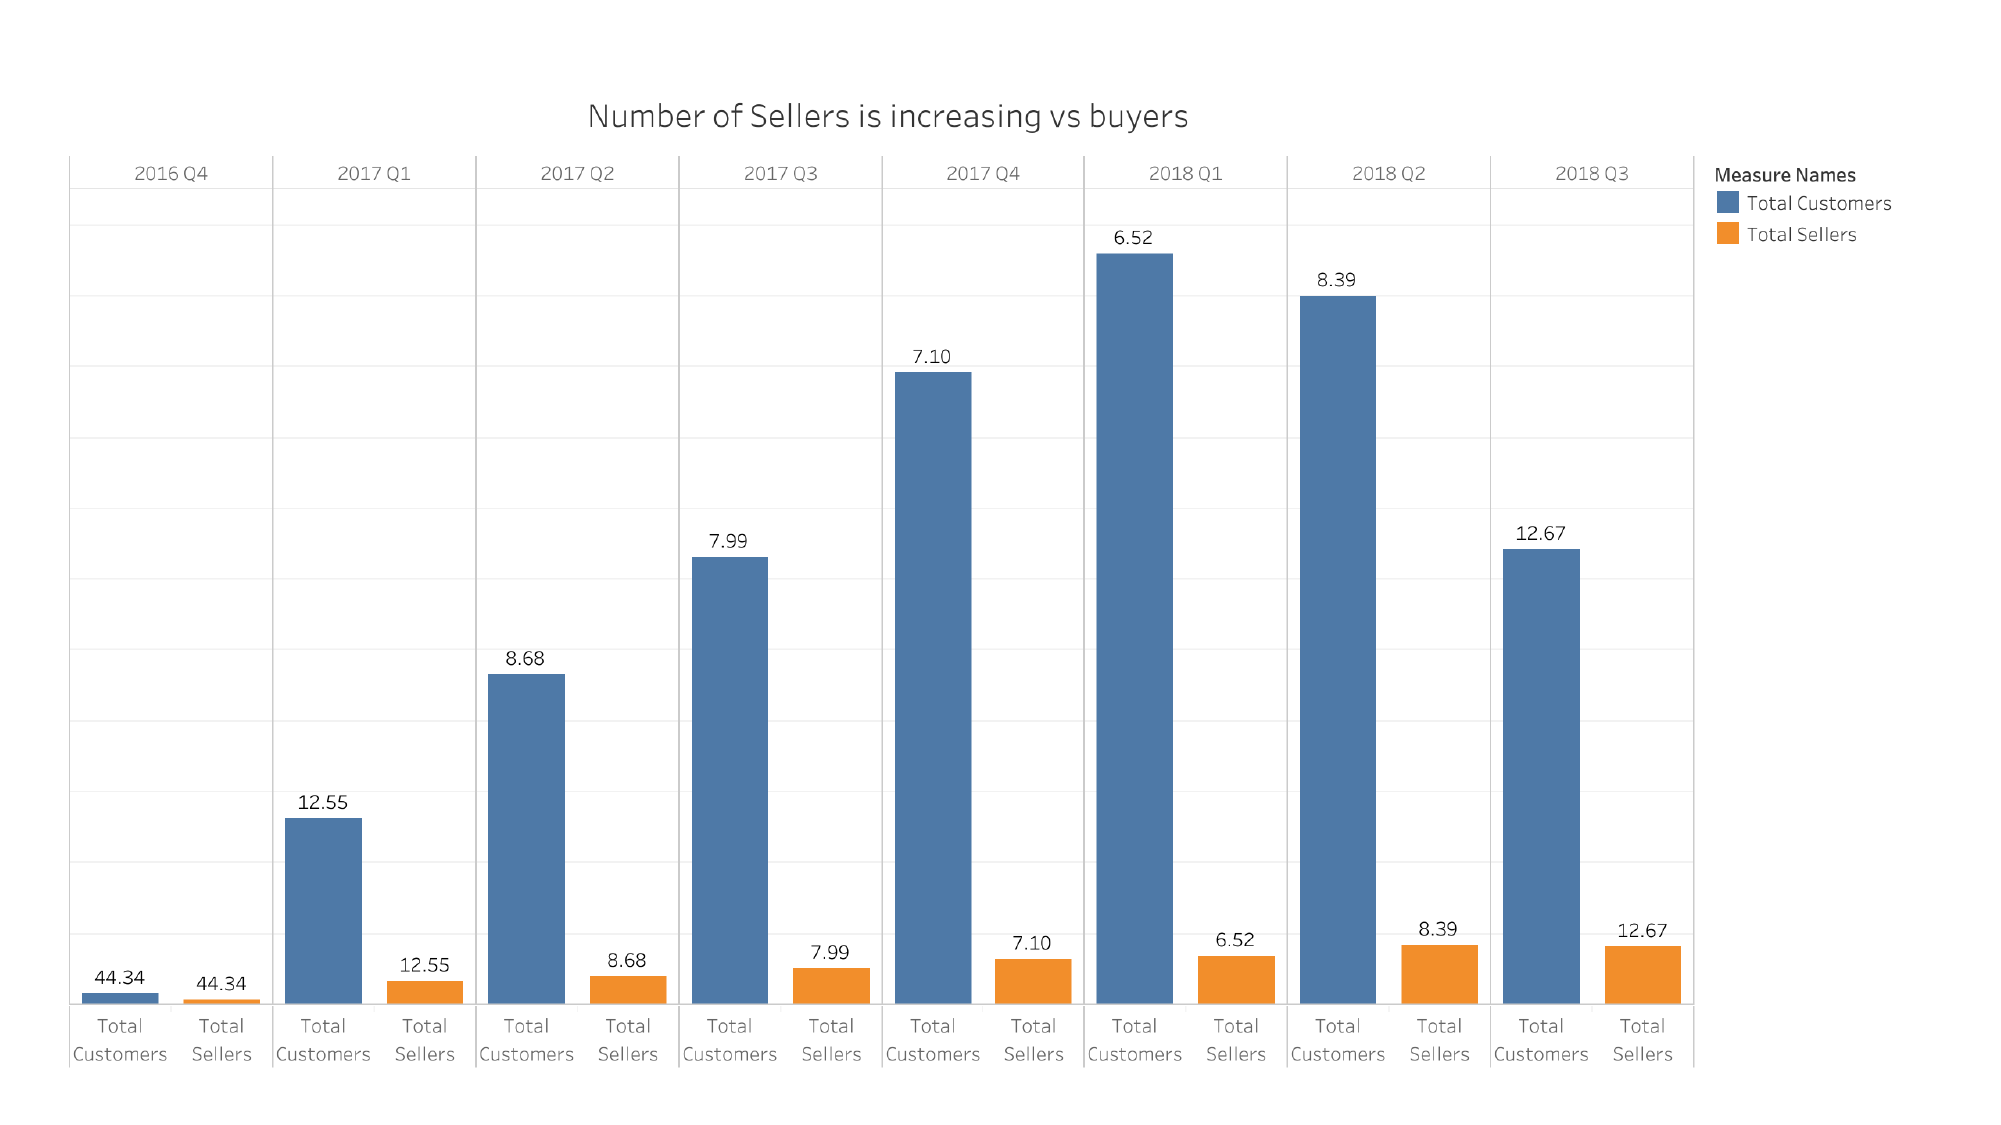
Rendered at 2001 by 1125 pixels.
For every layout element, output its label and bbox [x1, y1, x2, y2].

picture [69, 56, 1931, 1068]
